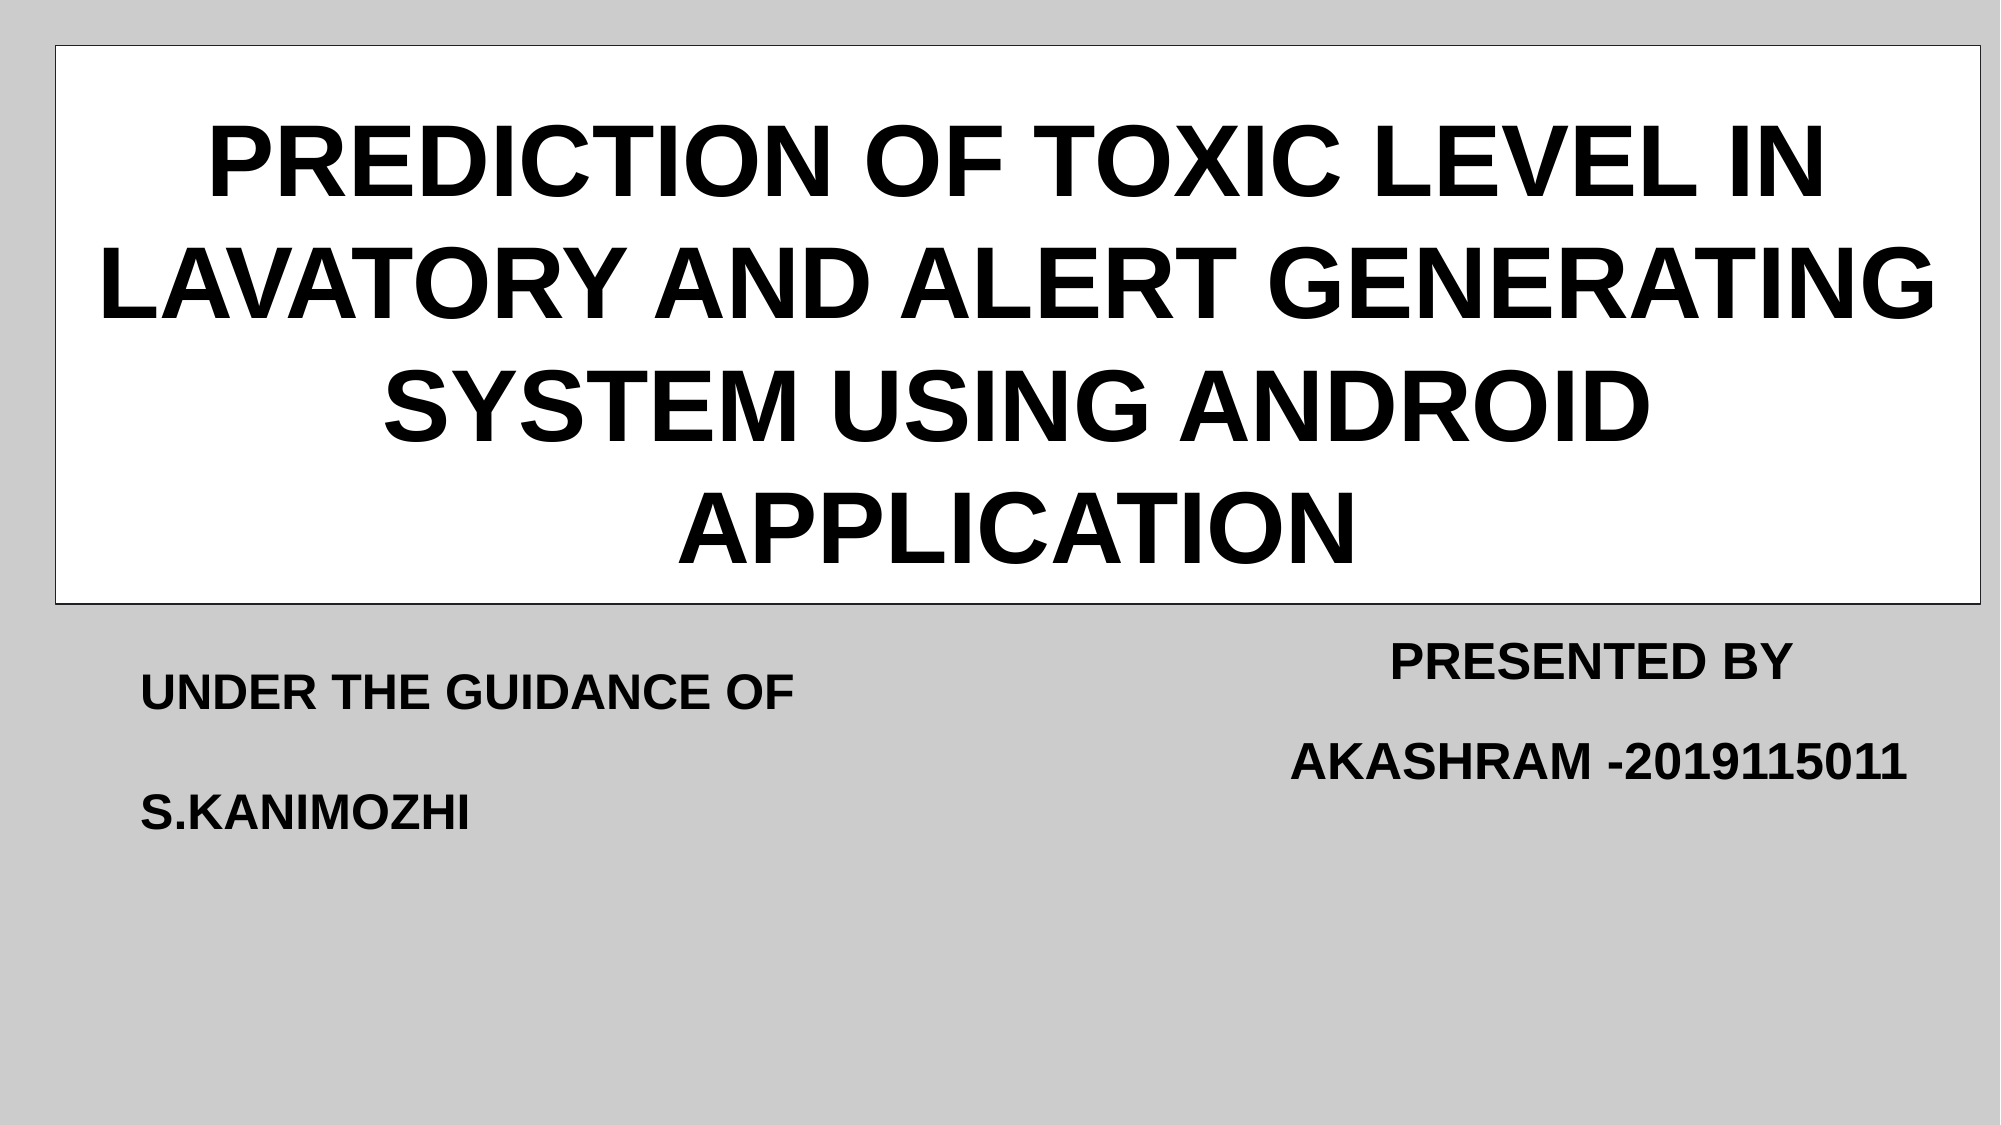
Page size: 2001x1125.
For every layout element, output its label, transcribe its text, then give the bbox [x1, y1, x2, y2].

title PREDICTION OF TOXIC LEVEL IN LAVATORY AND ALERT GENERATING SYSTEM USING ANDROID APPLICATION [55, 45, 1981, 604]
subtitle PRESENTED BY AKASHRAM -2019115011 [1269, 619, 1981, 814]
text_box UNDER THE GUIDANCE OF S.KANIMOZHI [120, 639, 858, 920]
